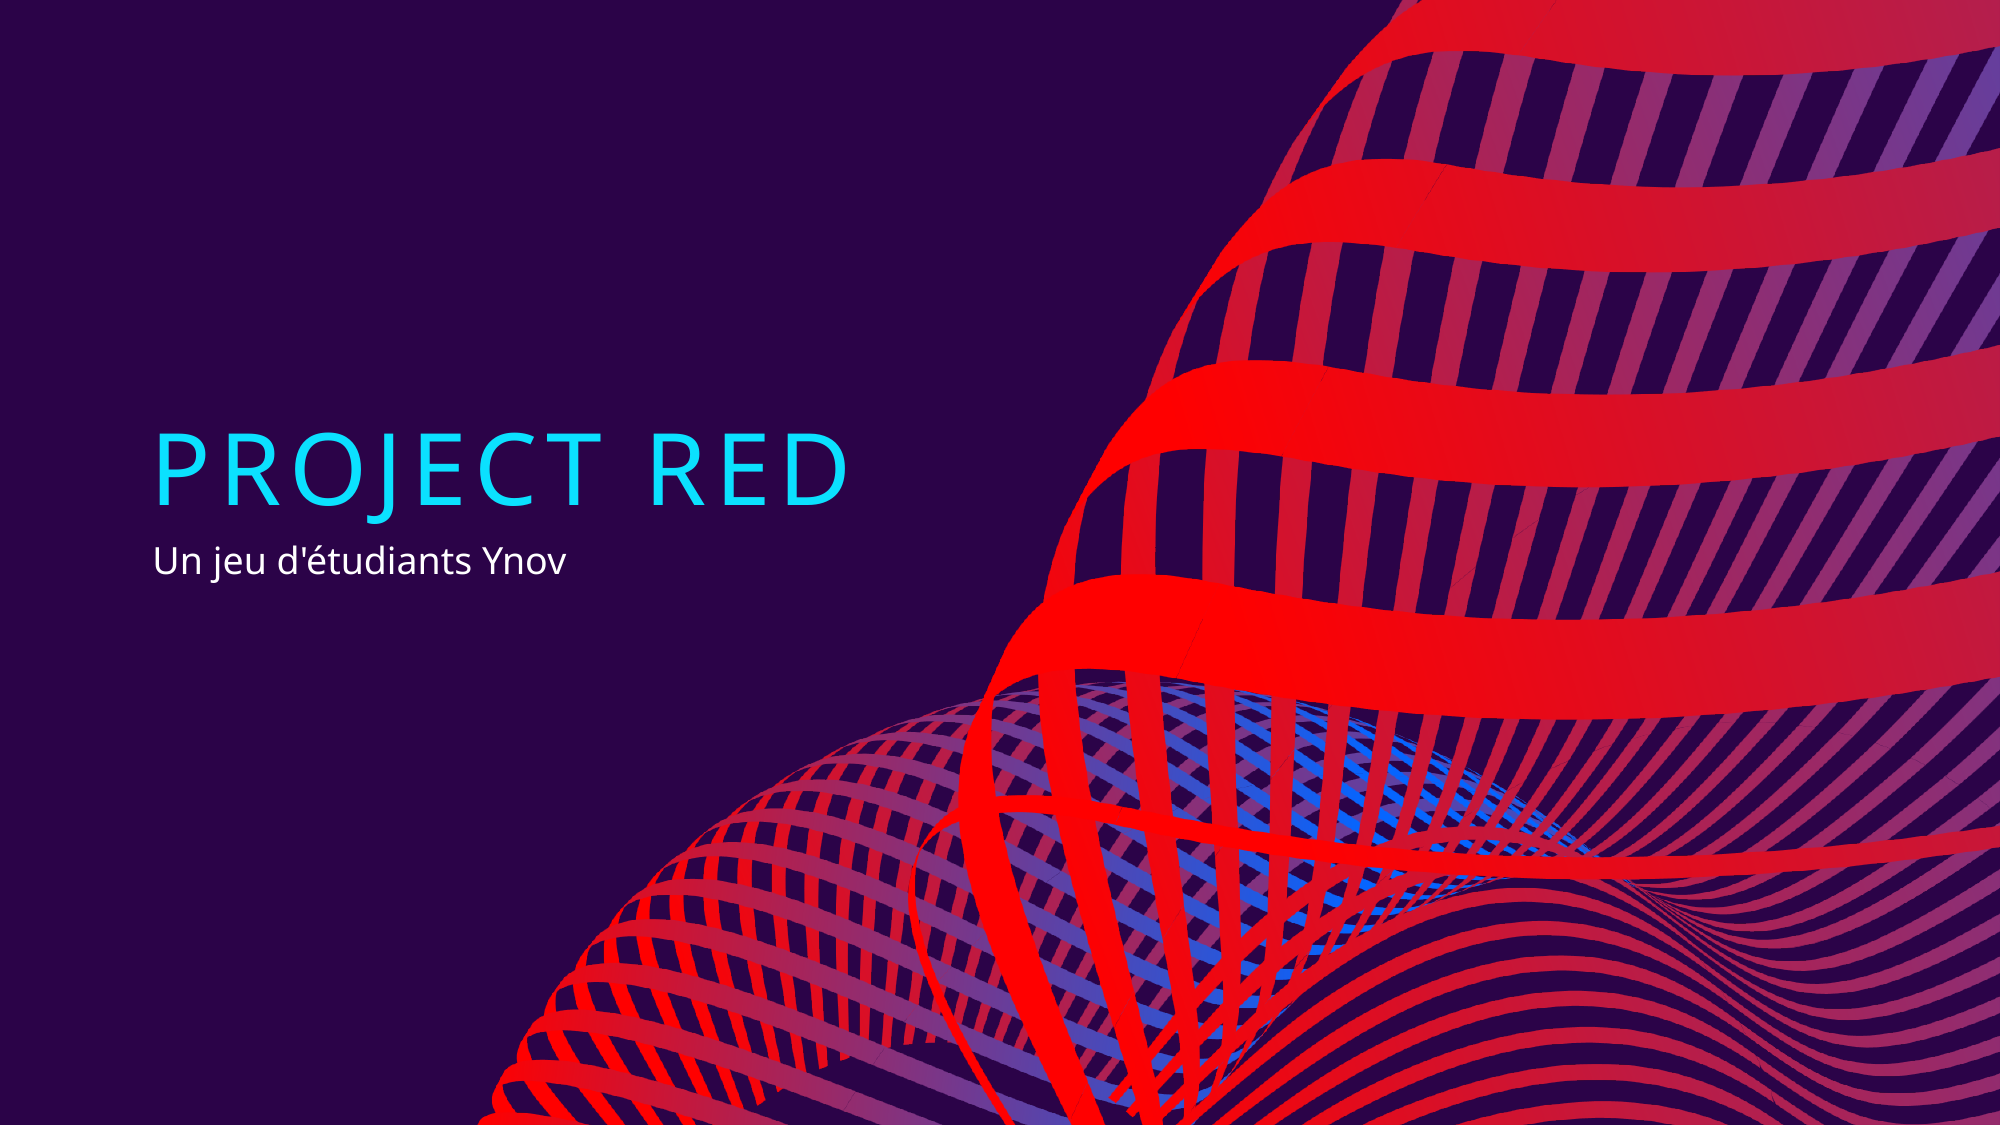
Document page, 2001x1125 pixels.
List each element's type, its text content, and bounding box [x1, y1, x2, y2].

title ProjeCt Red [135, 217, 954, 535]
list Un jeu d'étudiants Ynov [137, 534, 957, 669]
picture [0, 0, 2000, 1125]
